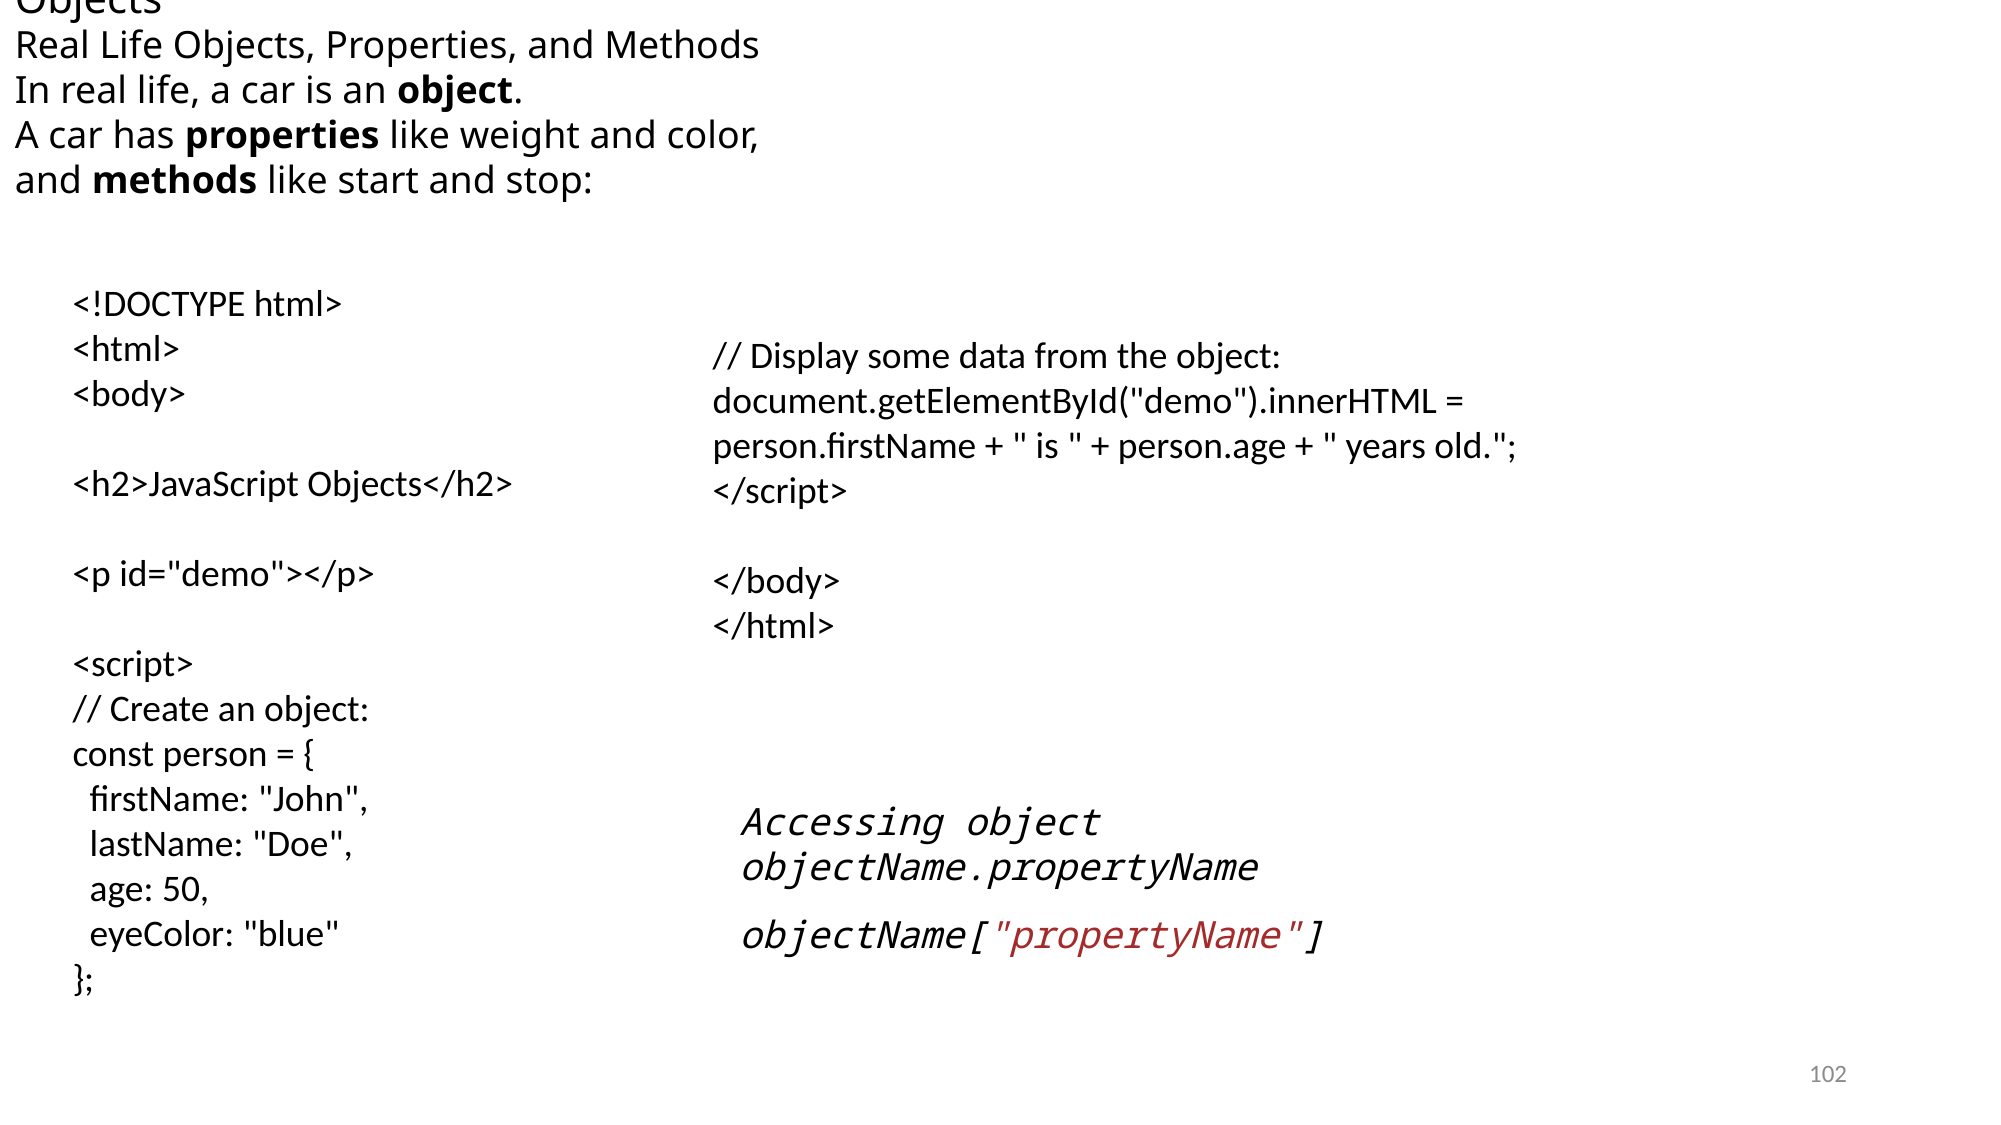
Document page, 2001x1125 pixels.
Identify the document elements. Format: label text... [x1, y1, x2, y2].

text_box Objects Real Life Objects, Properties, and Methods In real life, a car is an object. A car has properties like weight and color, and methods like start and stop: [0, 0, 1000, 209]
slide_number 102 [1412, 1042, 1863, 1103]
text_box // Display some data from the object: document.getElementById("demo").innerHTML = person.firstName + " is " + person.age + " years old."; </script> </body> </html> [697, 324, 1704, 654]
text_box Accessing object objectName.propertyName [724, 790, 1730, 896]
text_box objectName["propertyName"] [724, 903, 1730, 963]
text_box <!DOCTYPE html> <html> <body> <h2>JavaScript Objects</h2> <p id="demo"></p> <script> // Create an object: const person = { firstName: "John", lastName: "Doe", age: 50, eyeColor: "blue" }; [57, 272, 1443, 1052]
